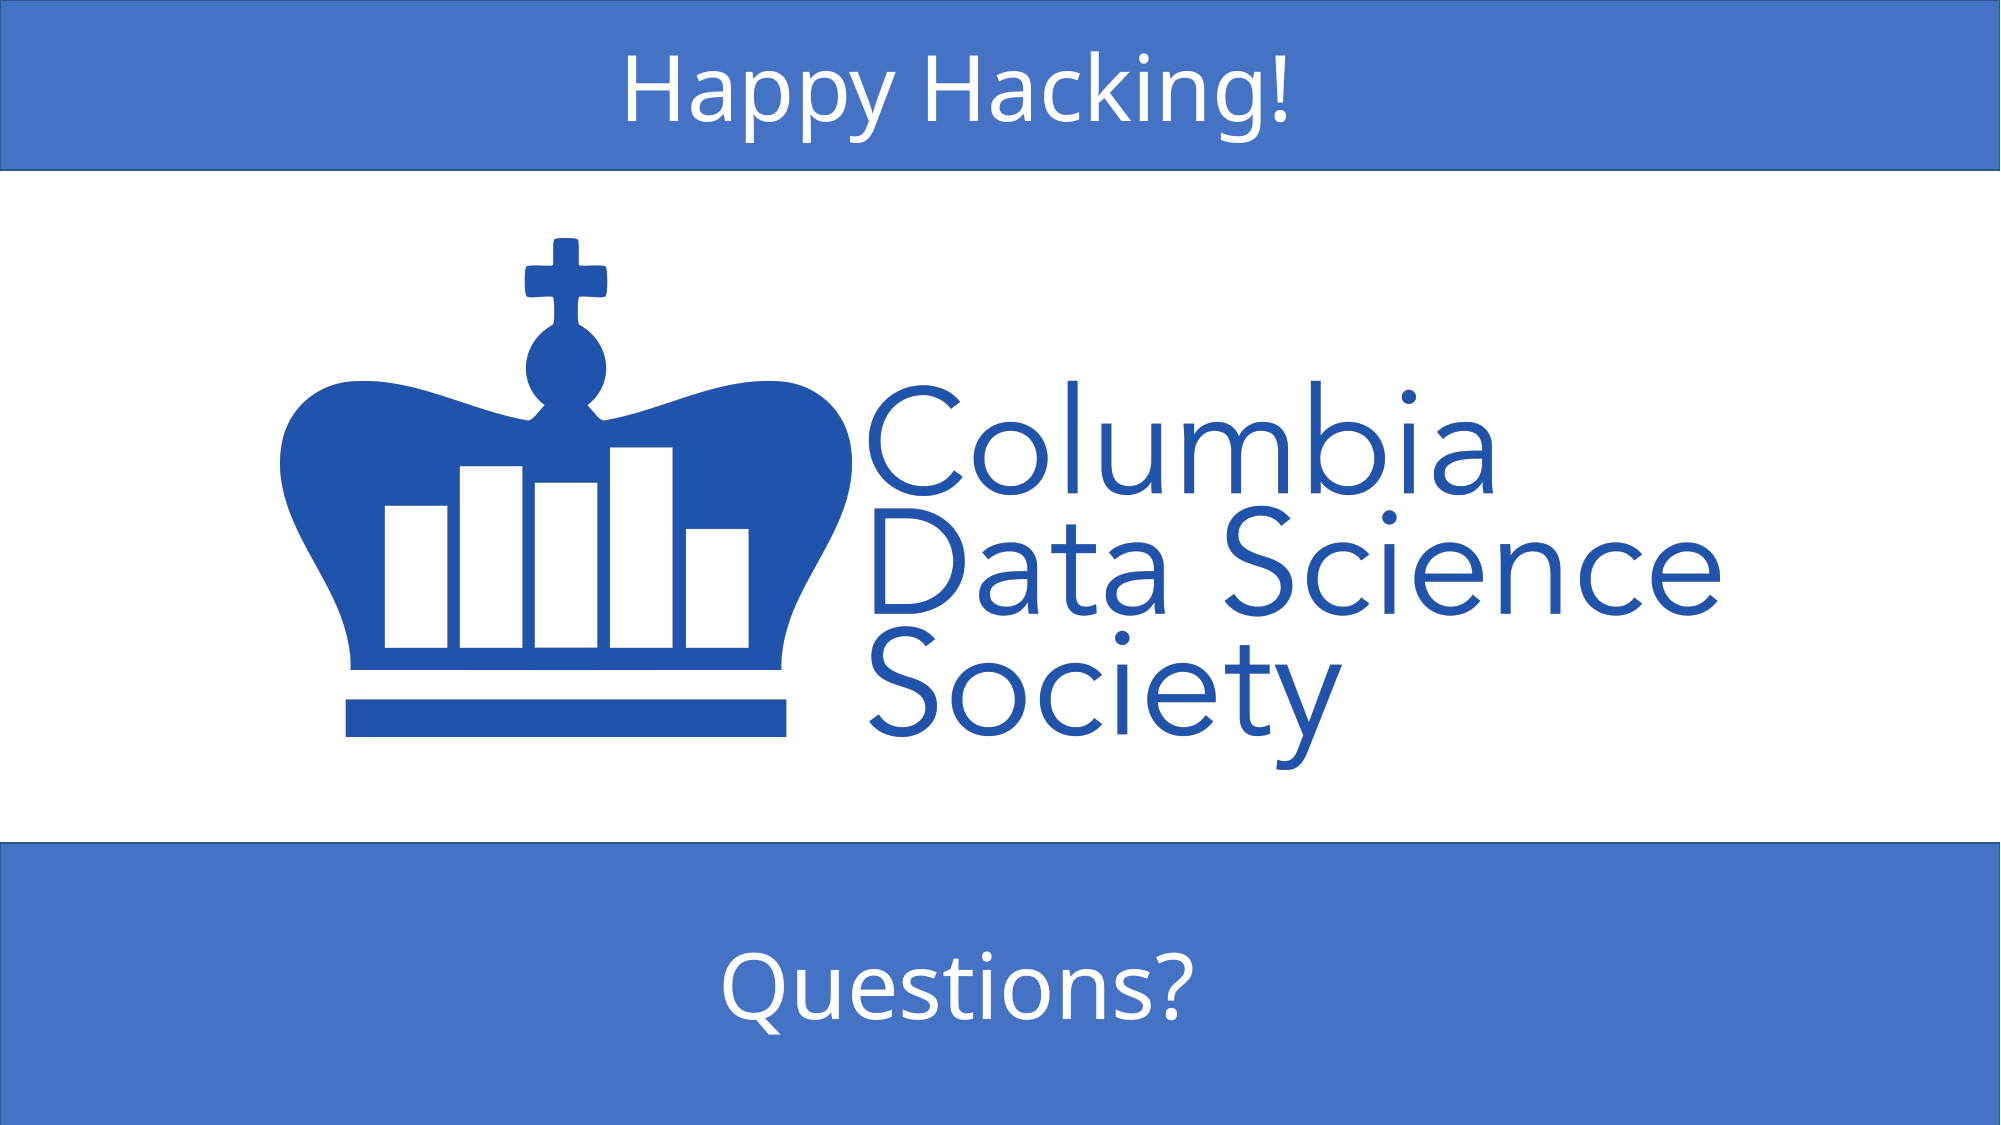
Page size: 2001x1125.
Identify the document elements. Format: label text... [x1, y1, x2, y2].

text_box [0, 842, 2000, 1125]
text_box Questions? [94, 912, 1820, 1068]
text_box Happy Hacking! [94, 13, 1820, 170]
text_box [0, 0, 2000, 171]
picture [280, 238, 1720, 770]
